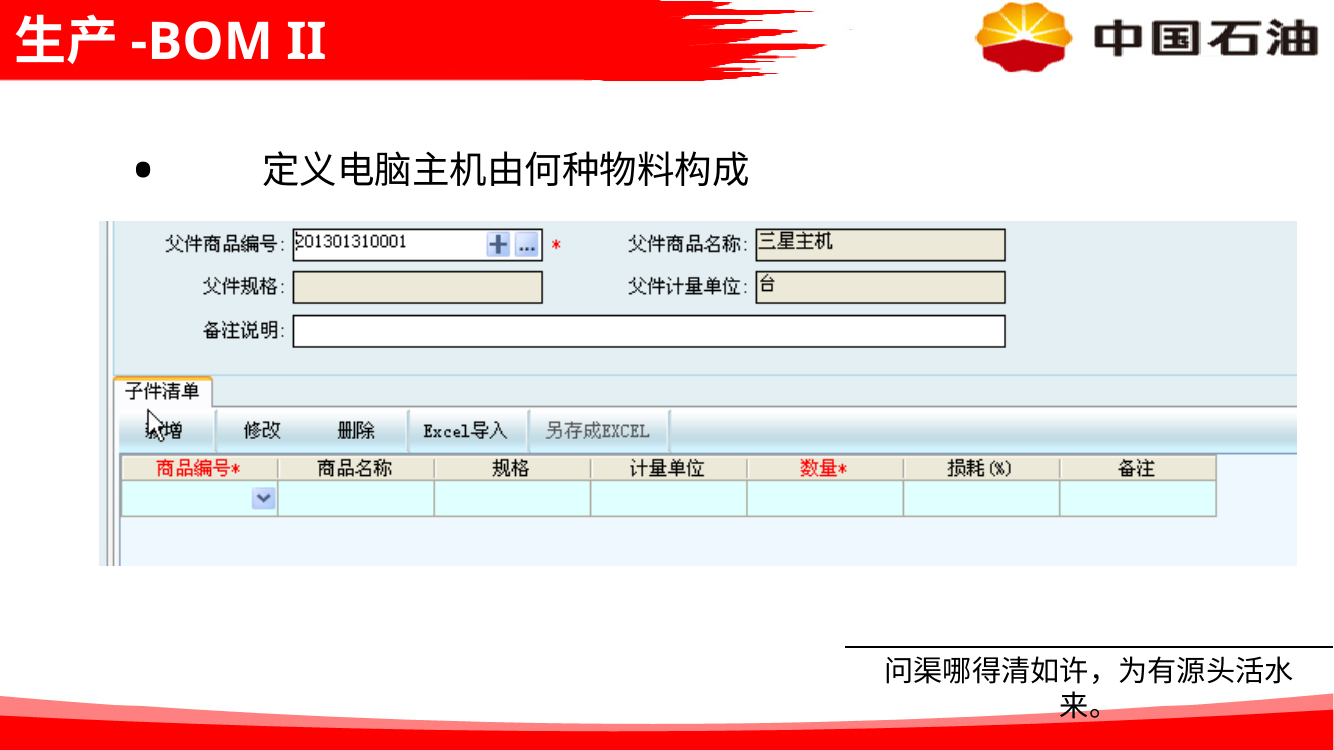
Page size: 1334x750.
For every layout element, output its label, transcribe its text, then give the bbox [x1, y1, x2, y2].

title 生产-BOM II [0, 0, 395, 106]
list 定义电脑主机由何种物料构成 [64, 138, 1305, 634]
text_box 问渠哪得清如许，为有源头活水来。 [845, 652, 1334, 730]
picture [0, 0, 1334, 750]
